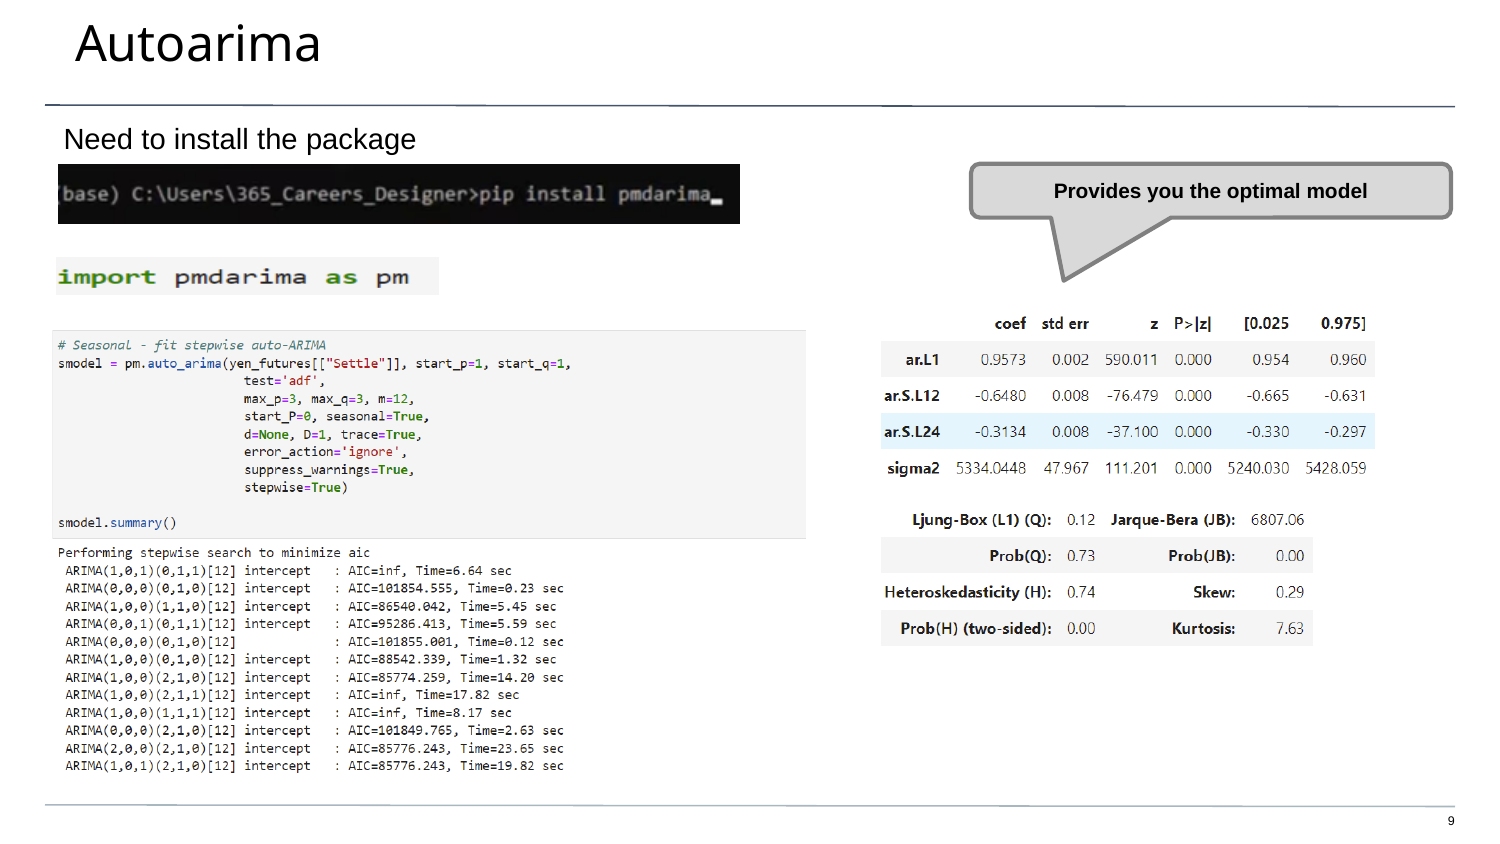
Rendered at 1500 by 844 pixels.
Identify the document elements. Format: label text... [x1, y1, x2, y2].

title Autoarima [0, 0, 1500, 70]
text_box Provides you the optimal model [968, 161, 1454, 283]
picture [881, 291, 1452, 679]
picture [48, 327, 807, 774]
picture [55, 256, 440, 296]
picture [58, 164, 741, 225]
text_box Need to install the package [48, 113, 529, 163]
